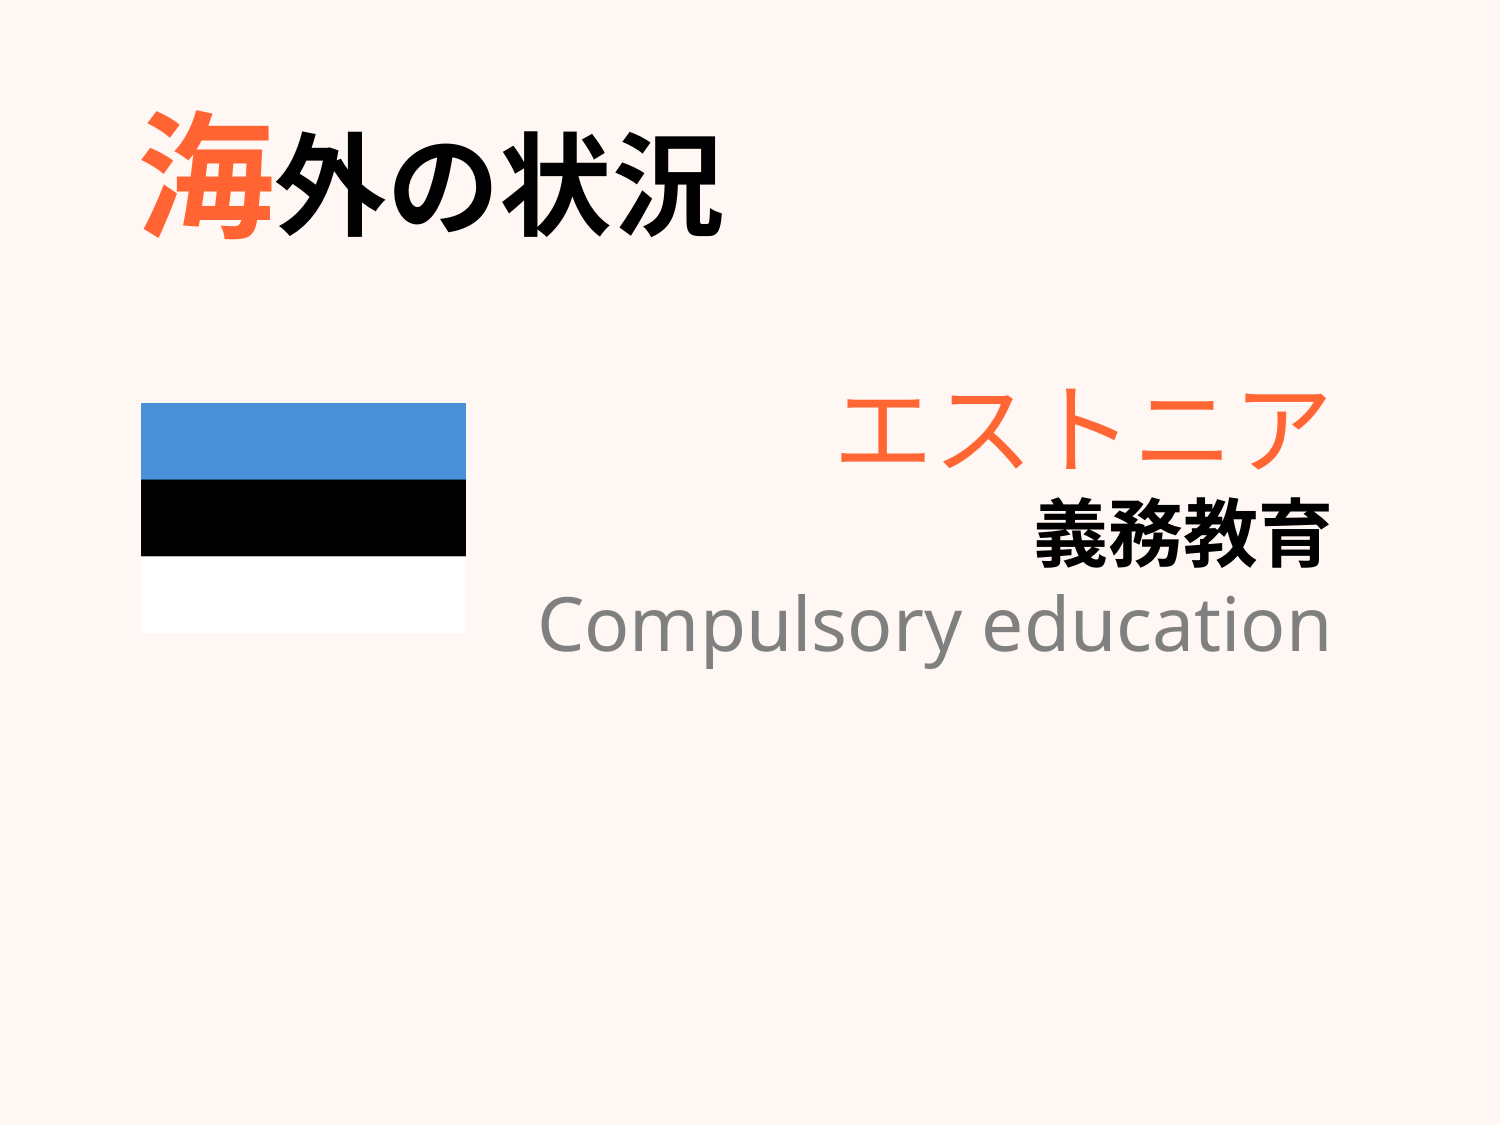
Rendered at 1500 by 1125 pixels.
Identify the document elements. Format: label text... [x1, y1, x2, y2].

text_box エストニア 義務教育 Compulsory education [129, 359, 1348, 794]
text_box 海外の状況 [122, 82, 1341, 262]
picture [140, 403, 466, 633]
